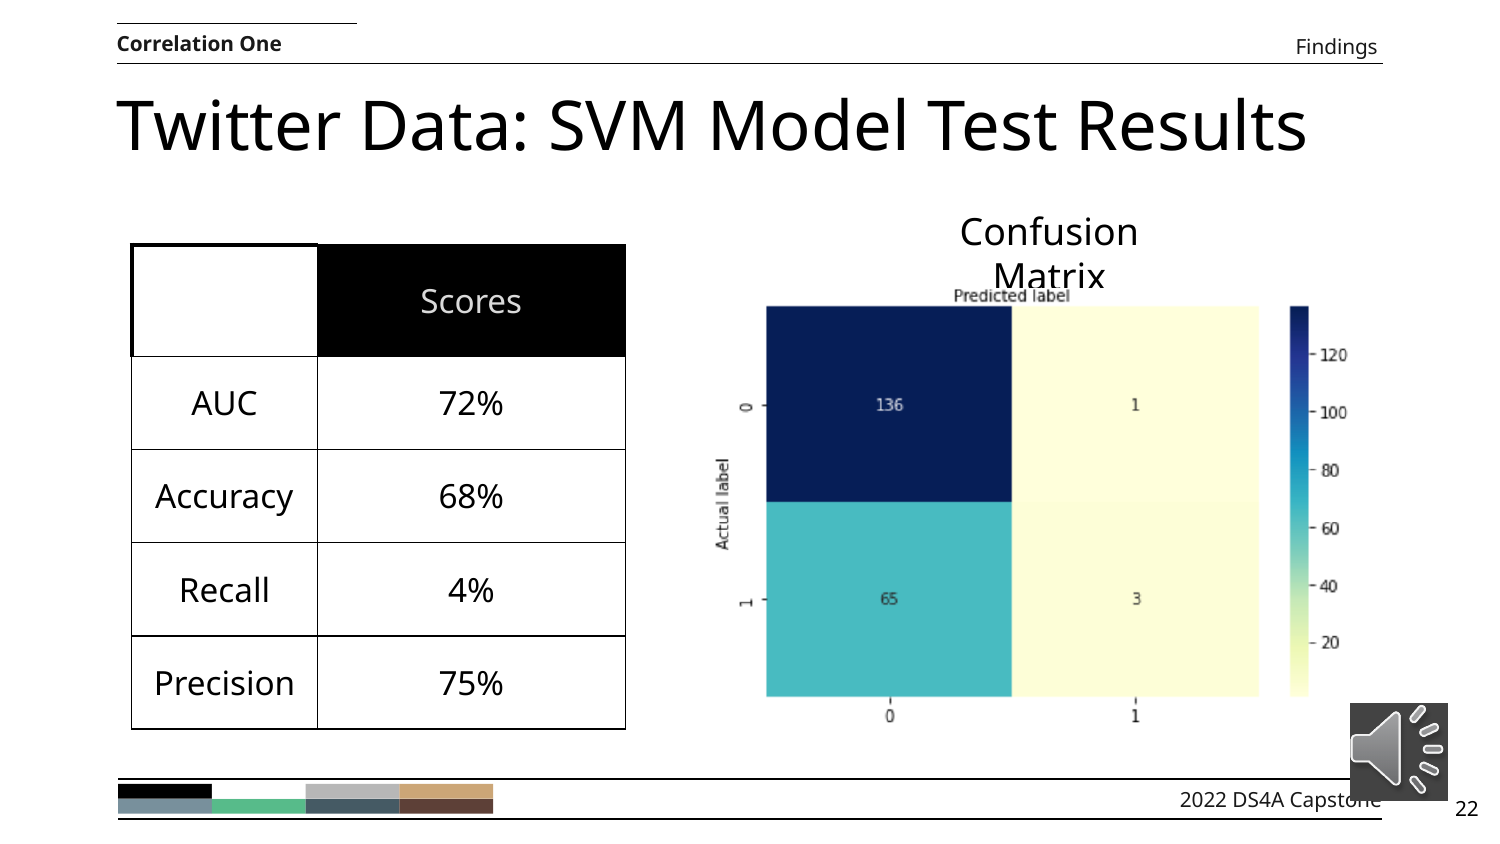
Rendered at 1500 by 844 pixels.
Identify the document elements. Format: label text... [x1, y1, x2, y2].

table_cell 4% [318, 543, 625, 635]
table_cell AUC [132, 357, 317, 449]
text_box 2022 DS4A Capstone [1141, 791, 1344, 807]
table_cell Recall [132, 543, 317, 635]
table_header Scores [318, 245, 625, 356]
table_cell 68% [318, 450, 625, 542]
title Twitter Data: SVM Model Test Results [116, 81, 1381, 157]
slide_number 22 [1403, 779, 1494, 844]
table_cell Precision [132, 637, 317, 728]
table_cell 75% [318, 637, 625, 728]
picture [687, 287, 1450, 803]
text_box Findings [1141, 38, 1382, 54]
table_cell Accuracy [132, 450, 317, 542]
table_cell 72% [318, 357, 625, 449]
text_box Confusion Matrix [903, 192, 1196, 286]
table_header [134, 247, 317, 356]
text_box Correlation One [116, 36, 510, 51]
